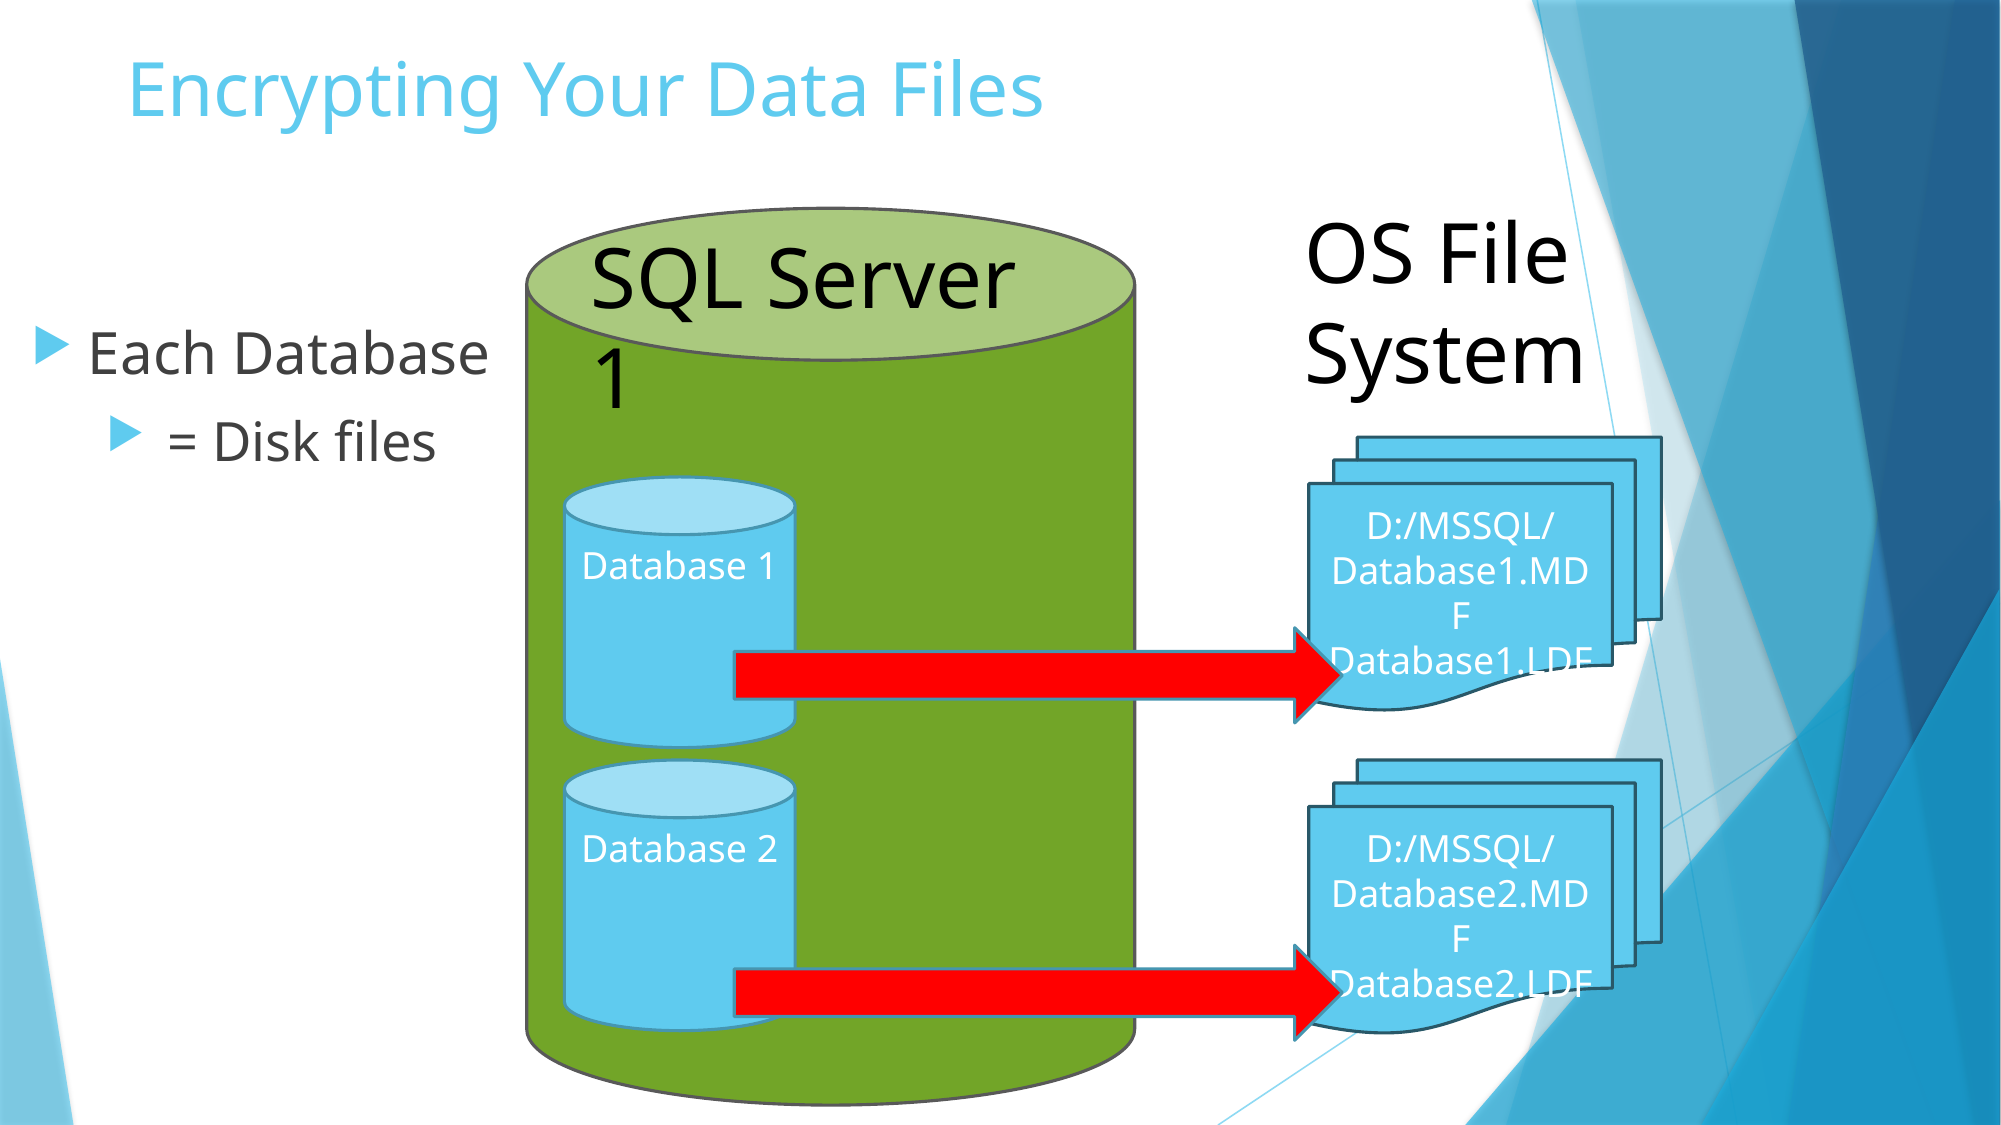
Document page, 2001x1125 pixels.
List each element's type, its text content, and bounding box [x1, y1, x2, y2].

list Each Database = Disk files [16, 308, 509, 946]
text_box SQL Server 1 [575, 218, 1087, 433]
text_box Database 1 [562, 475, 797, 750]
text_box D:/MSSQL/ Database2.MDF Database2.LDF [1307, 758, 1663, 1035]
title Encrypting Your Data Files [111, 34, 1522, 251]
text_box OS File System [1289, 192, 1889, 408]
text_box [525, 241, 1137, 1107]
text_box [732, 943, 1344, 1042]
text_box Database 2 [562, 758, 797, 1033]
text_box D:/MSSQL/ Database1.MDF Database1.LDF [1307, 435, 1663, 712]
text_box [732, 626, 1344, 725]
text_box [671, 206, 991, 218]
